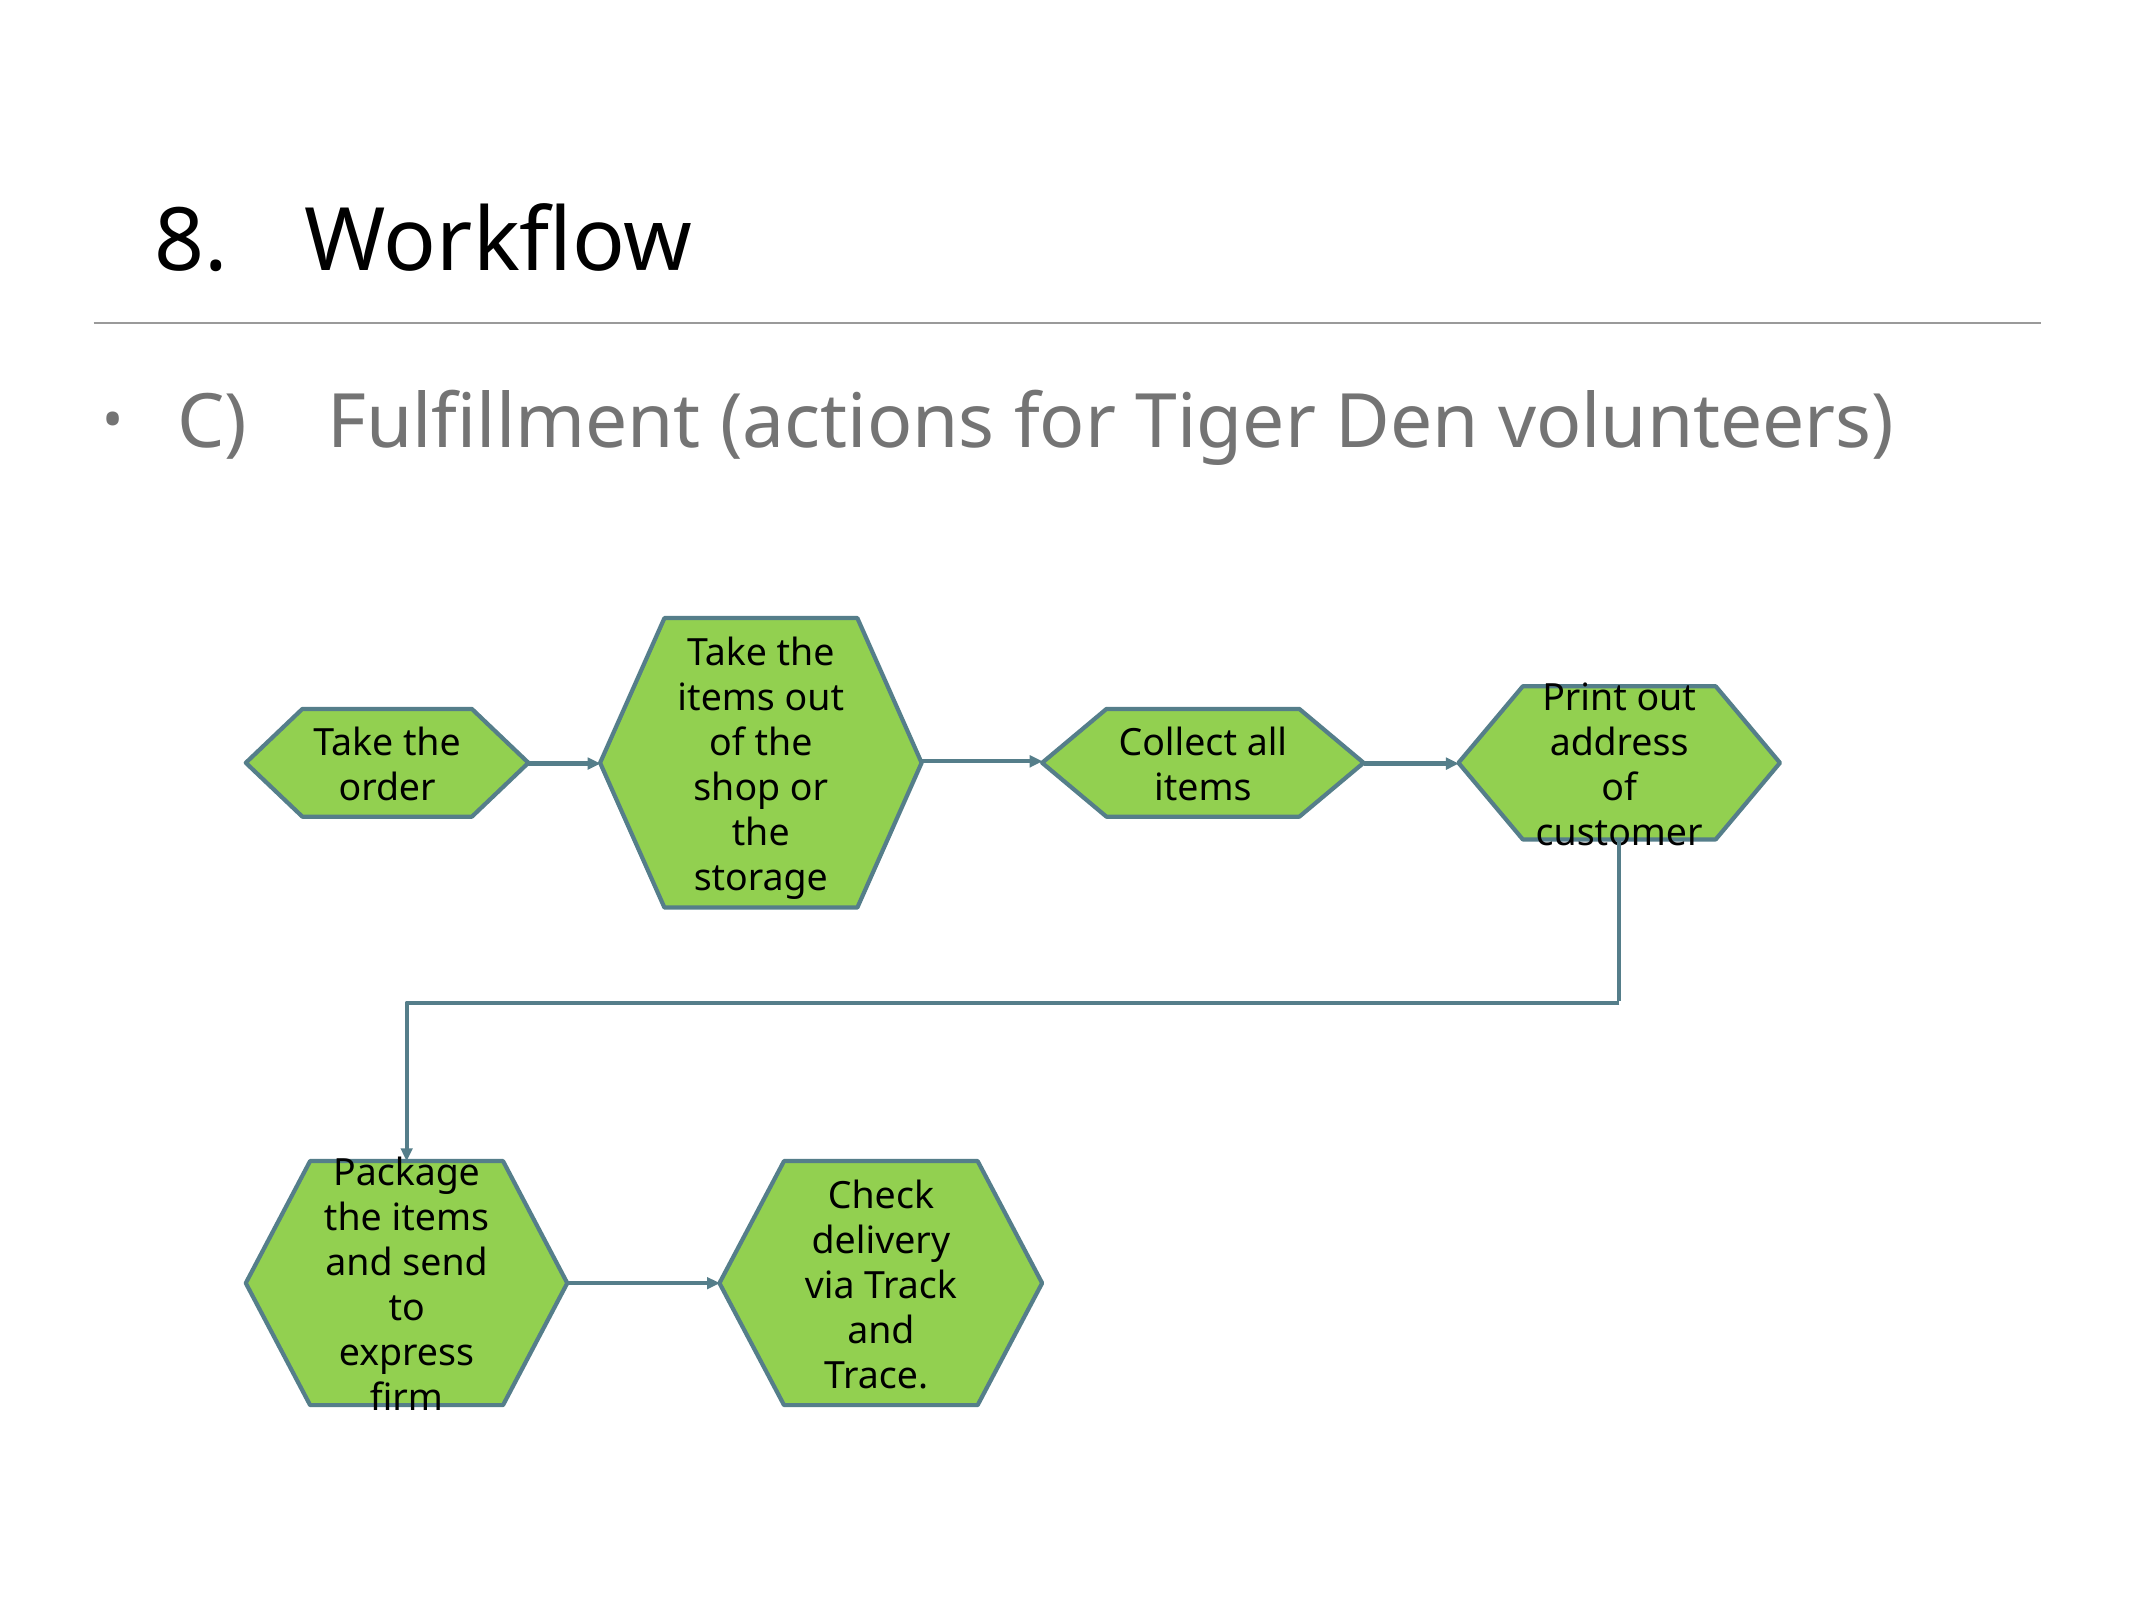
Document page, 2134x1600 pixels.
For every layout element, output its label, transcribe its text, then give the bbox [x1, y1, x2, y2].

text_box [719, 1160, 1043, 1406]
list C) Fulfillment (actions for Tiger Den volunteers) [93, 364, 2041, 1459]
text_box [922, 755, 1041, 768]
text_box [568, 1276, 719, 1290]
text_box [1041, 708, 1364, 817]
title 8. Workflow [145, 66, 2093, 297]
text_box [1364, 757, 1458, 770]
text_box [400, 1002, 1620, 1160]
text_box [529, 757, 599, 770]
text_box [599, 617, 922, 909]
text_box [245, 708, 529, 817]
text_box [1458, 663, 1781, 863]
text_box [245, 1160, 568, 1406]
